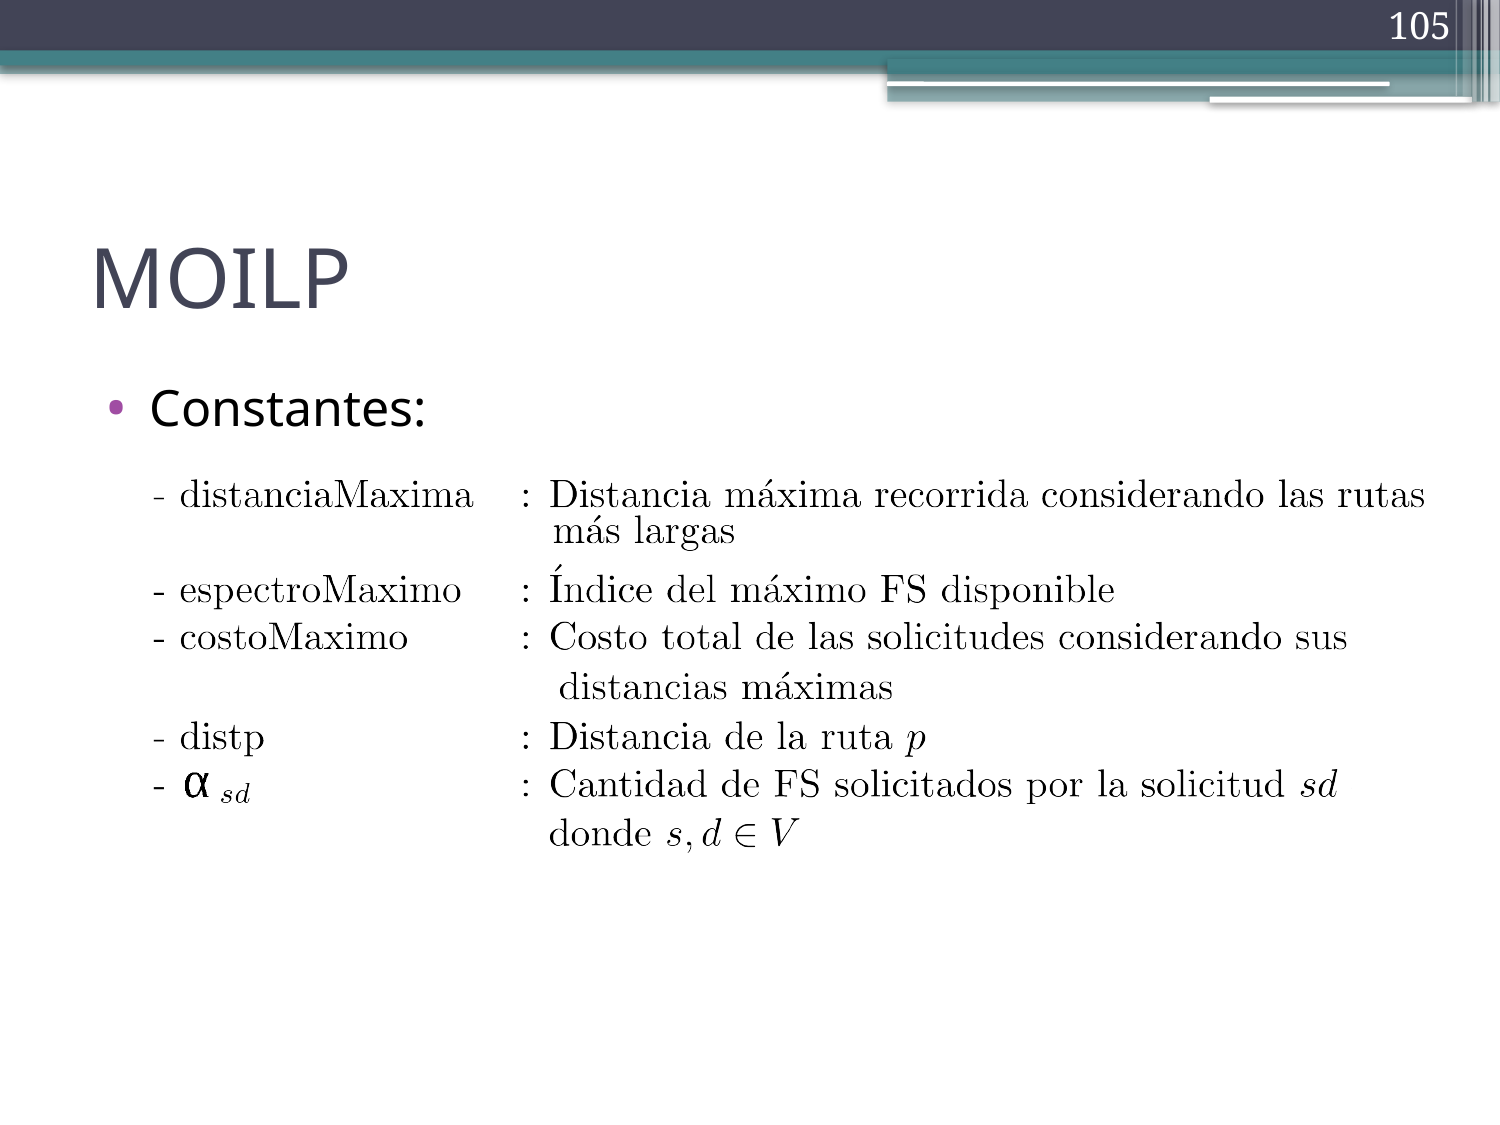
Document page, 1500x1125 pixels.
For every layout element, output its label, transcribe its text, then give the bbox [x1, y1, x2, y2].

slide_number 105 [1341, 0, 1466, 61]
picture [537, 810, 894, 853]
picture [153, 479, 1434, 556]
title MOILP [75, 187, 1425, 363]
picture [153, 668, 1352, 804]
picture [153, 562, 1352, 658]
list Constantes: [75, 368, 1425, 1079]
